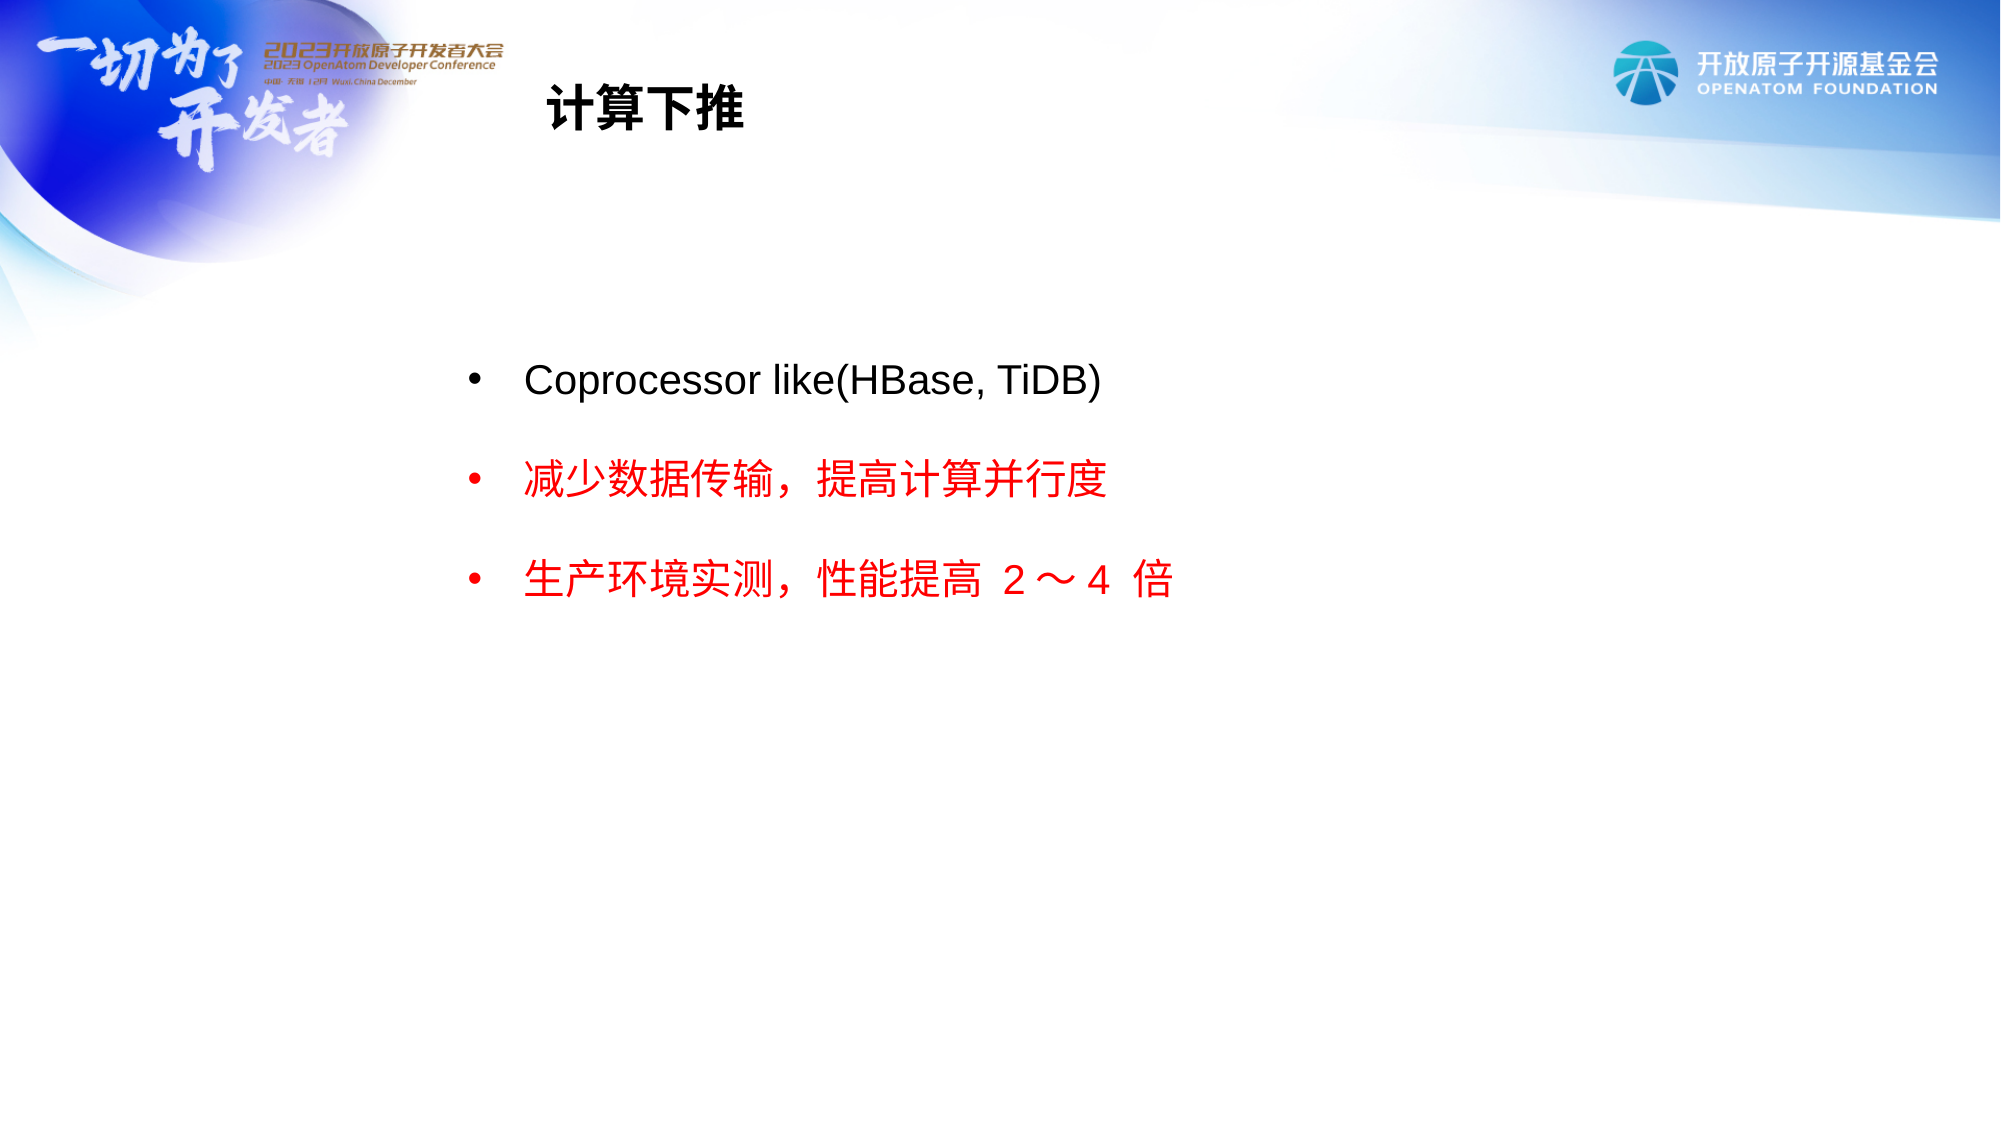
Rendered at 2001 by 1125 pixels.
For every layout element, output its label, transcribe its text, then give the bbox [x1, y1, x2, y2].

picture [0, 0, 2001, 1125]
text_box 计算下推 [531, 39, 761, 145]
text_box Coprocessor like(HBase, TiDB) 减少数据传输，提高计算并行度 生产环境实测，性能提高 2～4 倍 [377, 344, 1312, 661]
